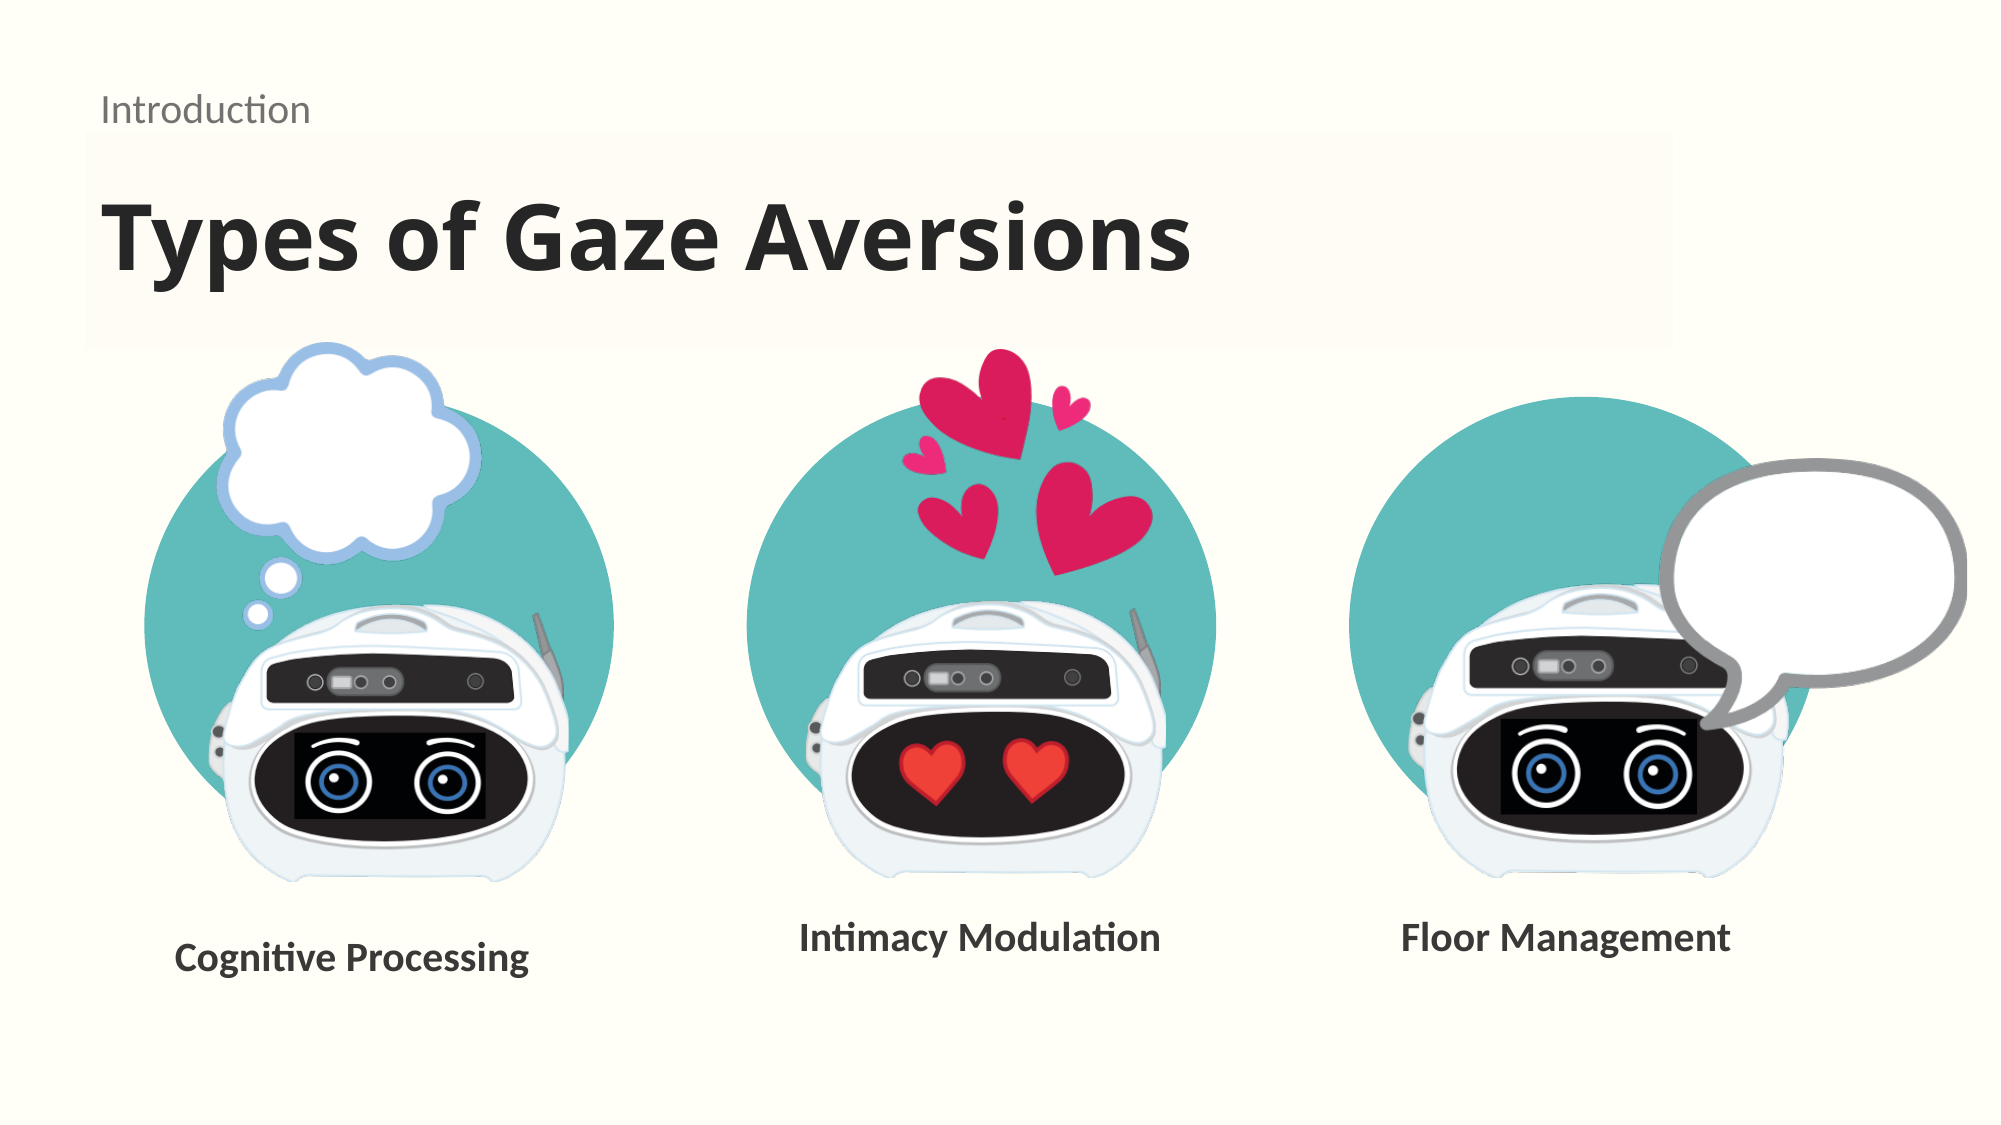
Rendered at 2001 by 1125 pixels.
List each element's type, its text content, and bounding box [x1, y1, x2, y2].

title Types of Gaze Aversions [85, 132, 1673, 350]
text_box Cognitive Processing [159, 927, 630, 1033]
text_box Intimacy Modulation [783, 908, 1217, 1014]
picture [805, 349, 1166, 878]
text_box [143, 467, 208, 784]
text_box [1422, 395, 1746, 458]
text_box [1348, 472, 1408, 779]
picture [1408, 458, 1968, 878]
text_box [745, 473, 805, 779]
picture [208, 342, 569, 882]
text_box [569, 489, 615, 762]
text_box [1166, 482, 1218, 769]
list Introduction [85, 79, 948, 185]
text_box Floor Management [1386, 908, 1819, 1014]
